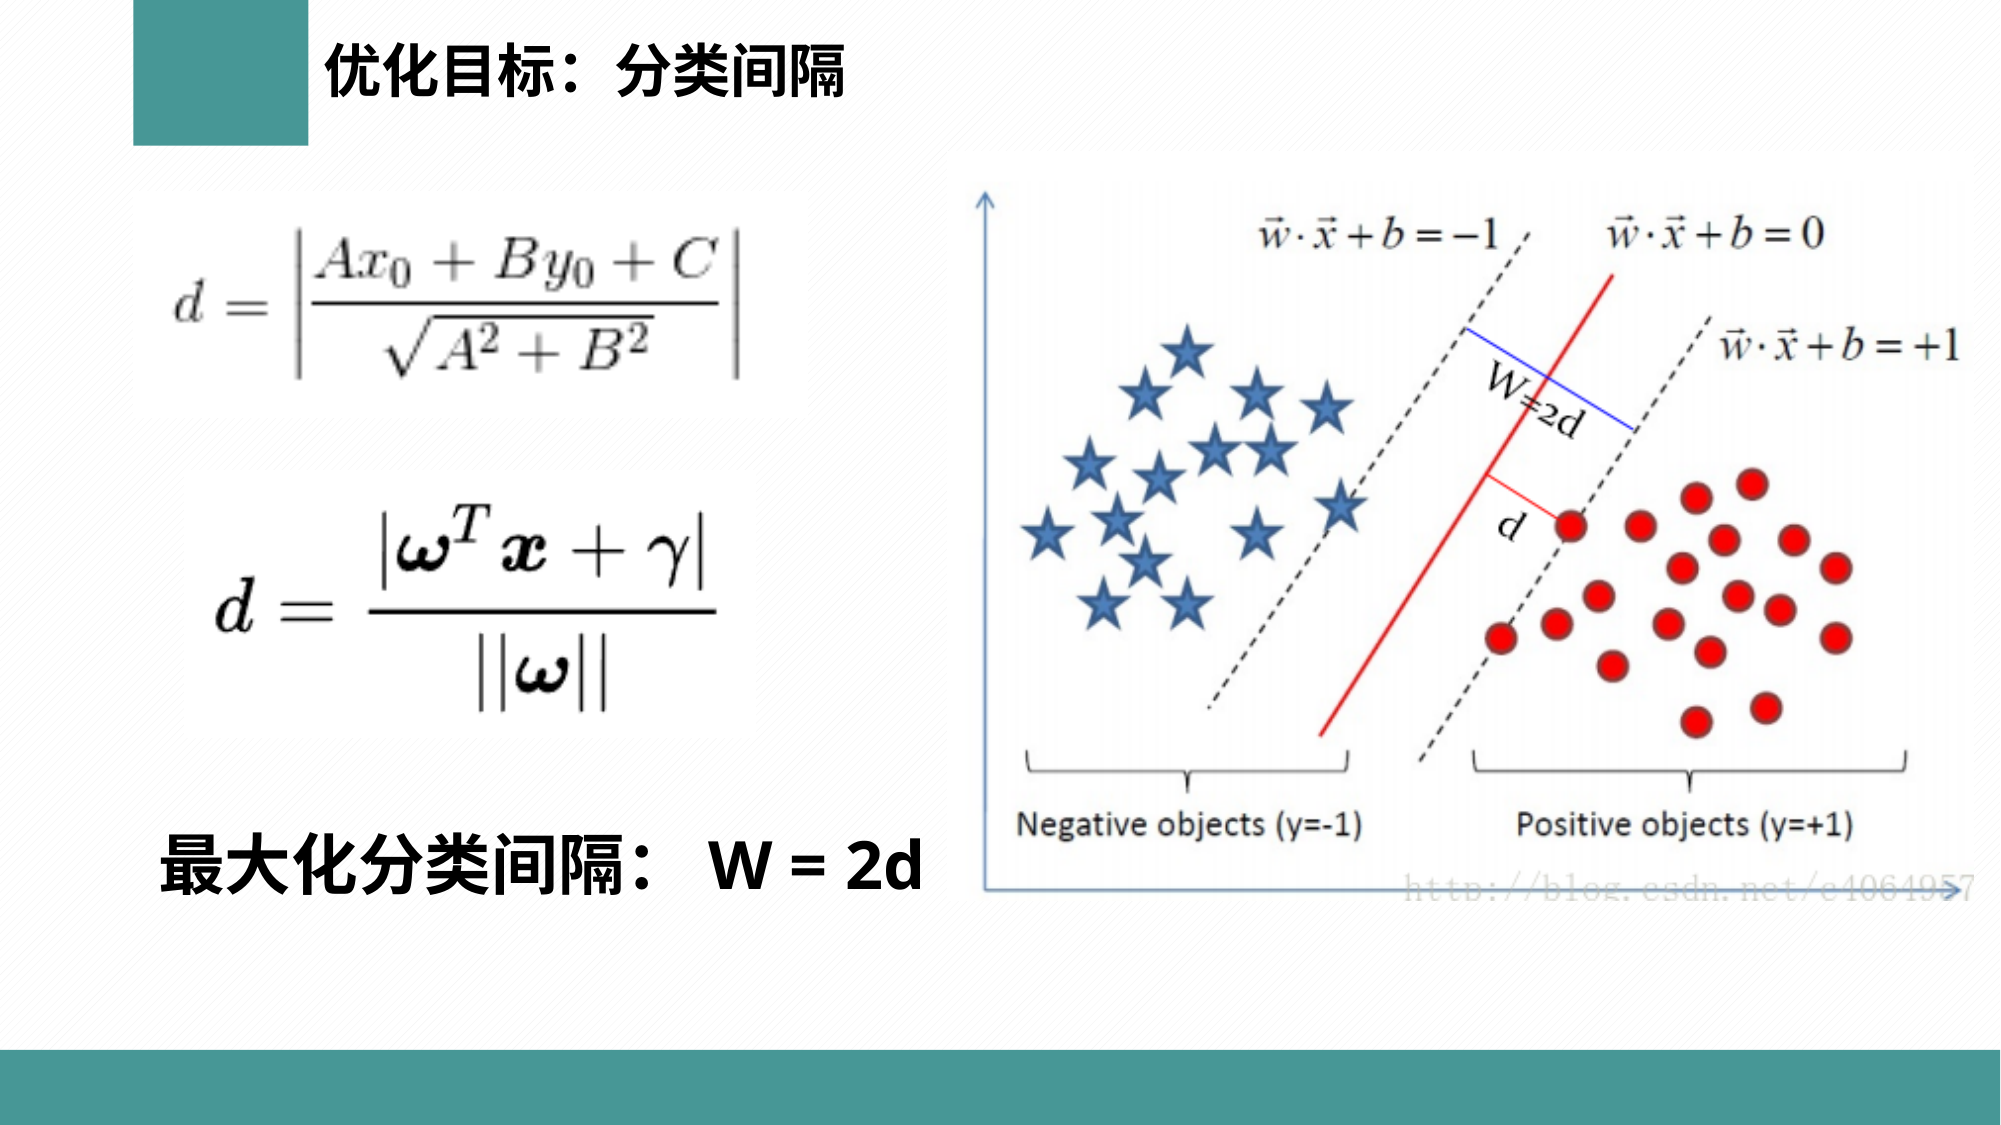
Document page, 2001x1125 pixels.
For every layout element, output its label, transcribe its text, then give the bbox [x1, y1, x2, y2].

picture [184, 470, 756, 738]
picture [947, 151, 1974, 901]
picture [133, 191, 808, 418]
text_box 最大化分类间隔：W = 2d [143, 791, 941, 910]
list 优化目标：分类间隔 [308, 34, 1087, 105]
